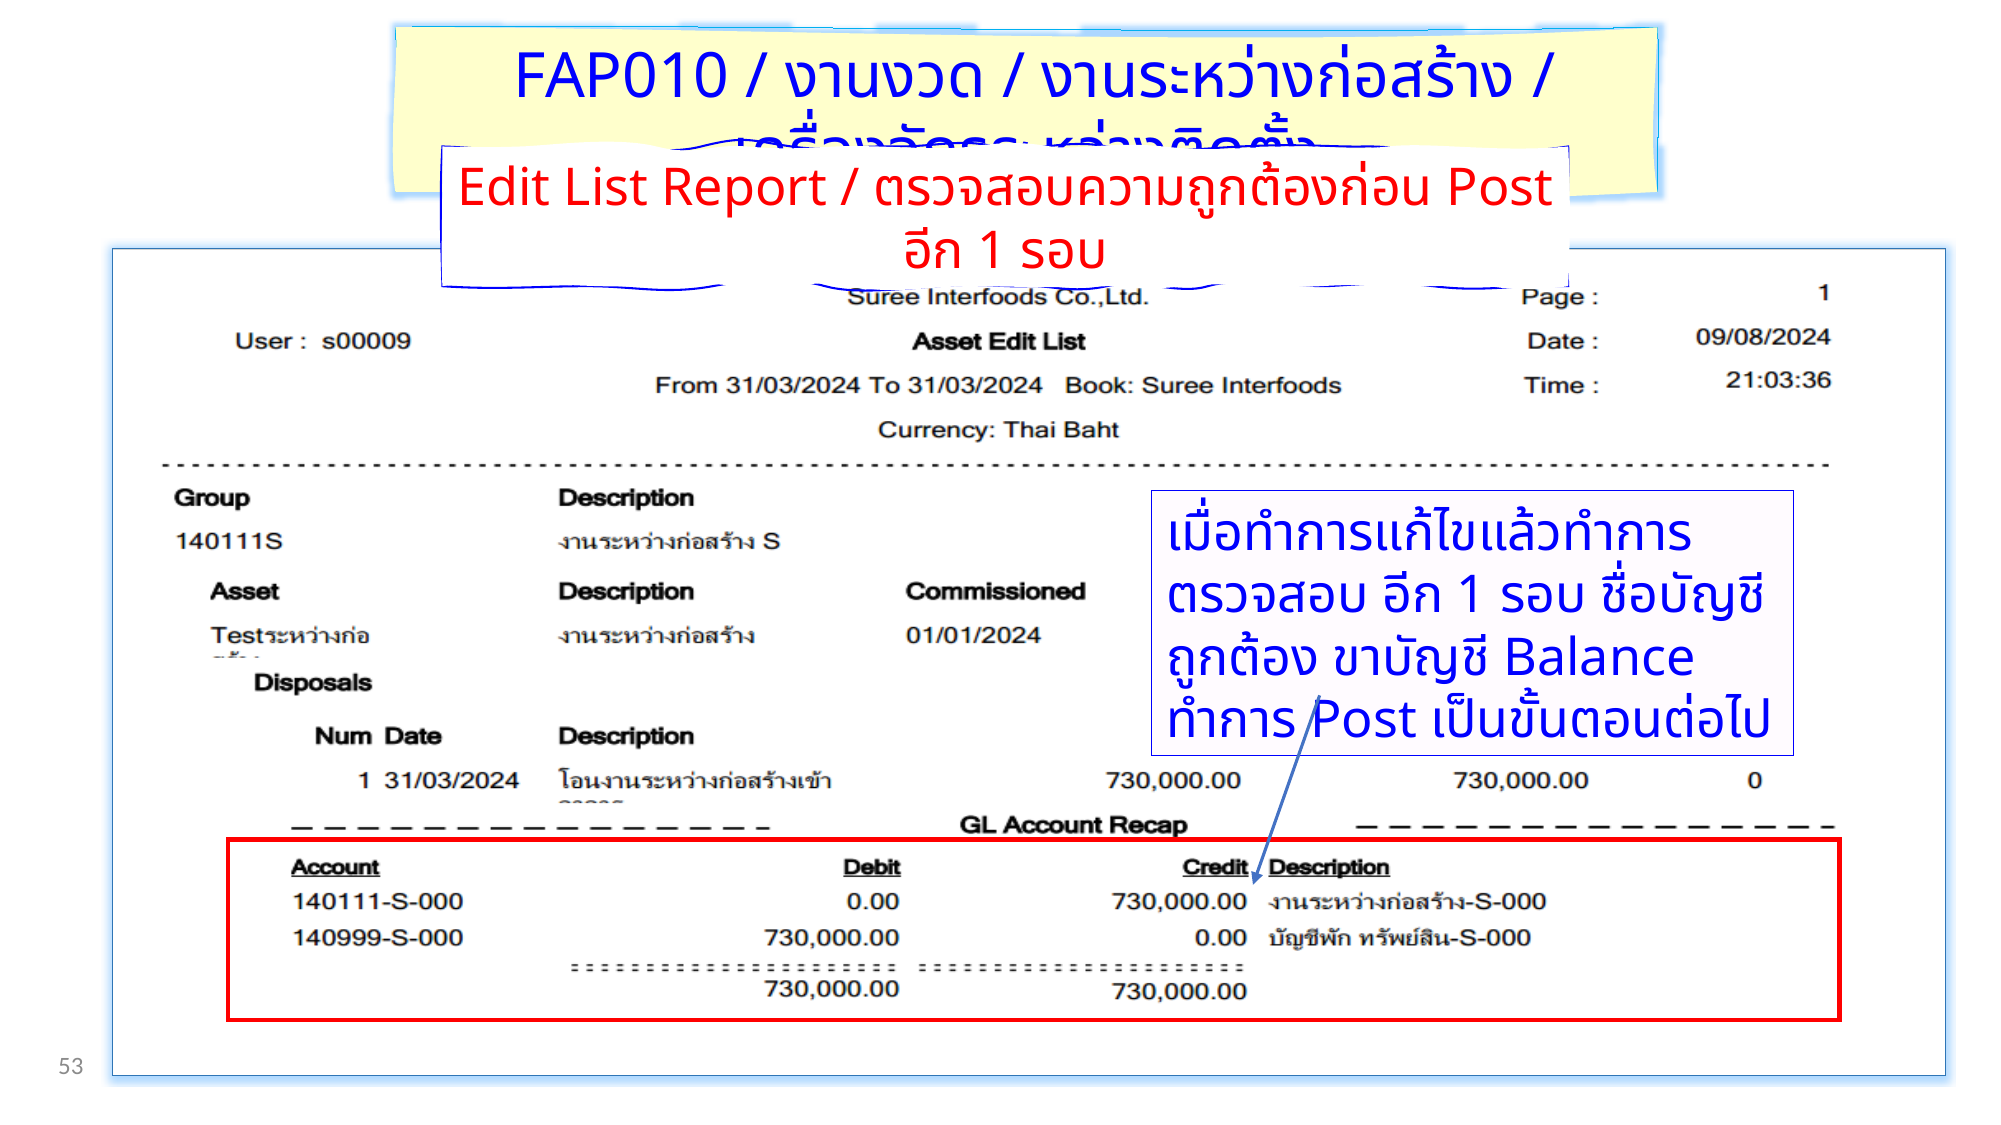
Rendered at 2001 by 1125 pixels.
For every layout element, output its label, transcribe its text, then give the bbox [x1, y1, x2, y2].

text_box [112, 27, 1946, 1076]
slide_number 53 [43, 1035, 494, 1096]
